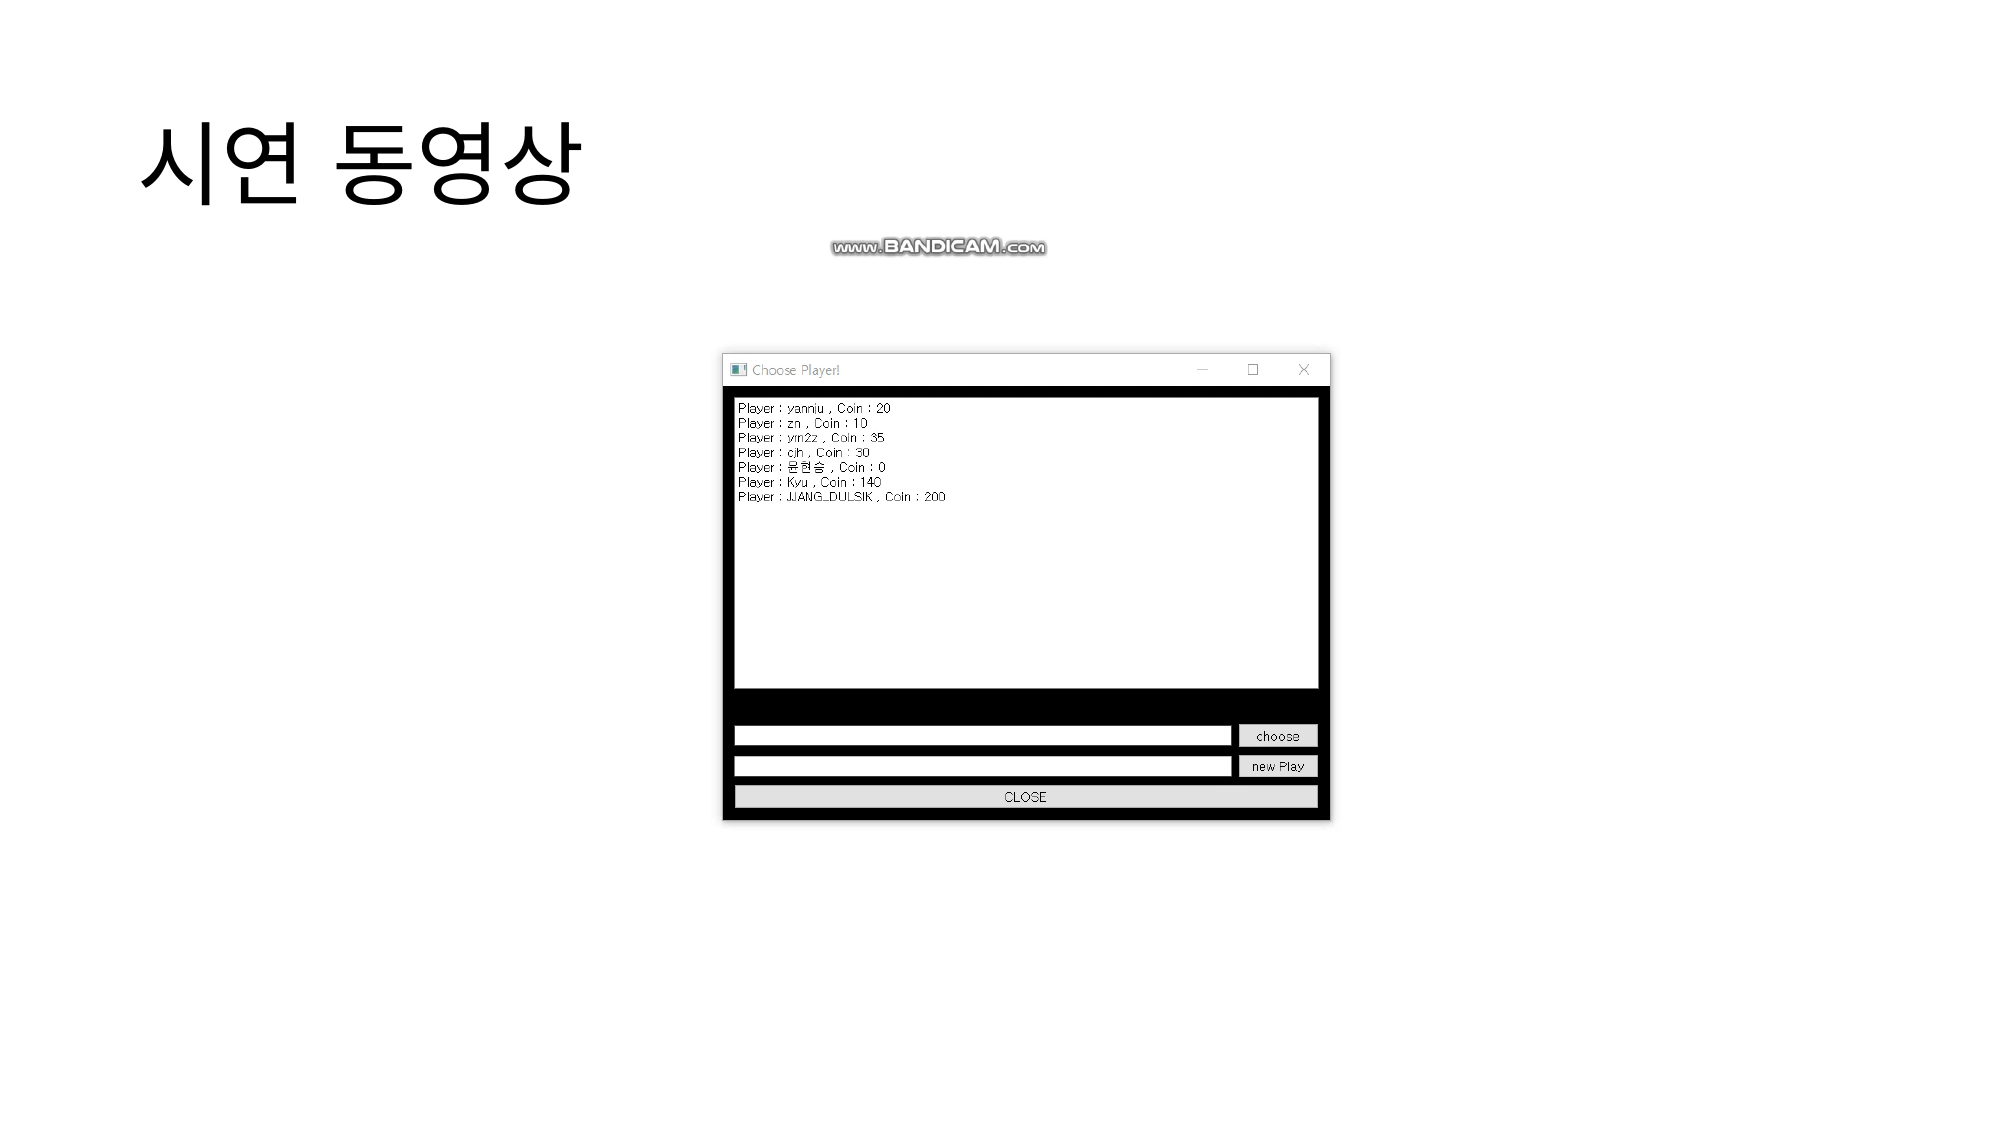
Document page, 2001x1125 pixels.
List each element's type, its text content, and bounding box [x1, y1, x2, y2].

title 시연 동영상 [137, 59, 1863, 278]
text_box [230, 231, 1649, 1066]
